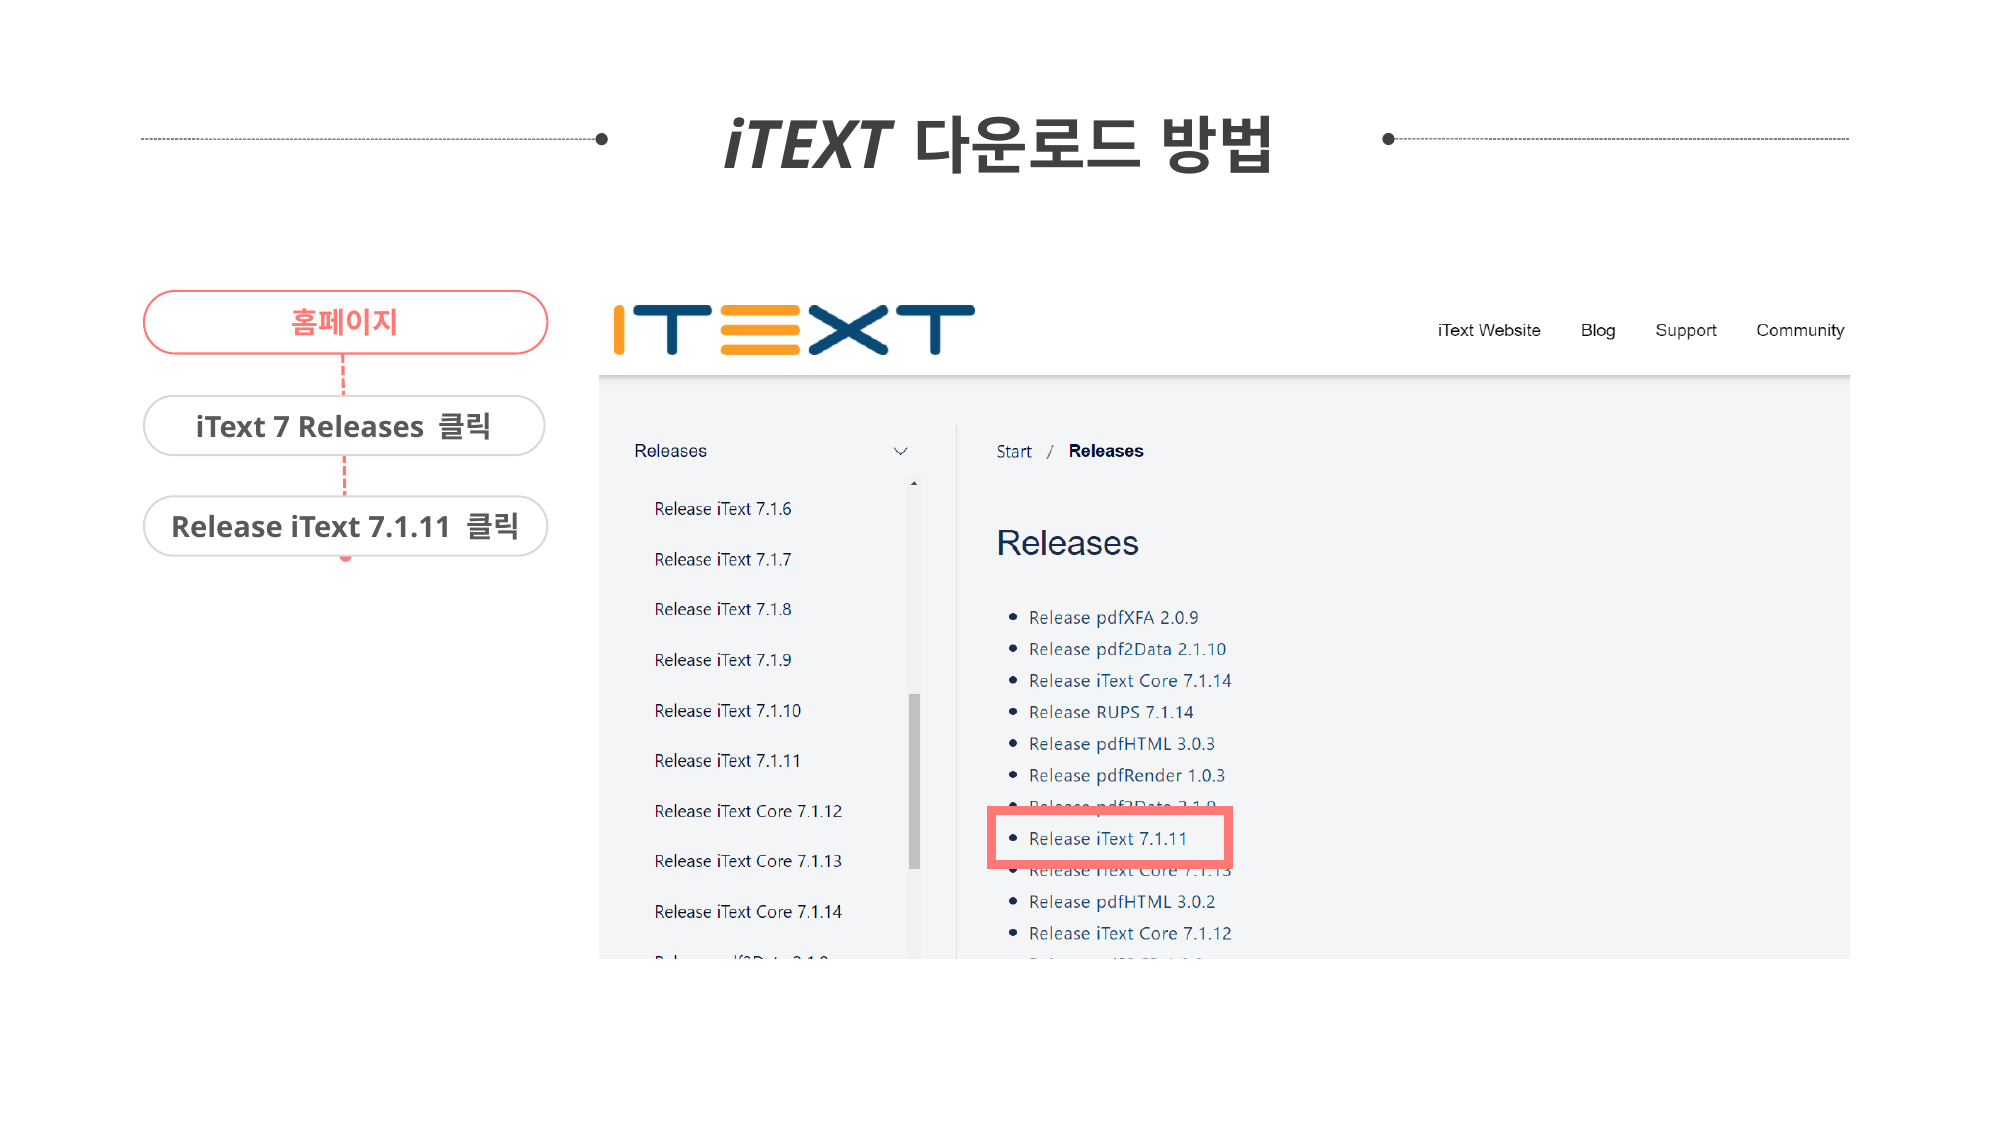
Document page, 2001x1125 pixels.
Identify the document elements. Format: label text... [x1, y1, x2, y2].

text_box iTEXT 다운로드 방법 [613, 54, 1387, 190]
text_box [143, 290, 548, 556]
picture [599, 290, 1850, 959]
